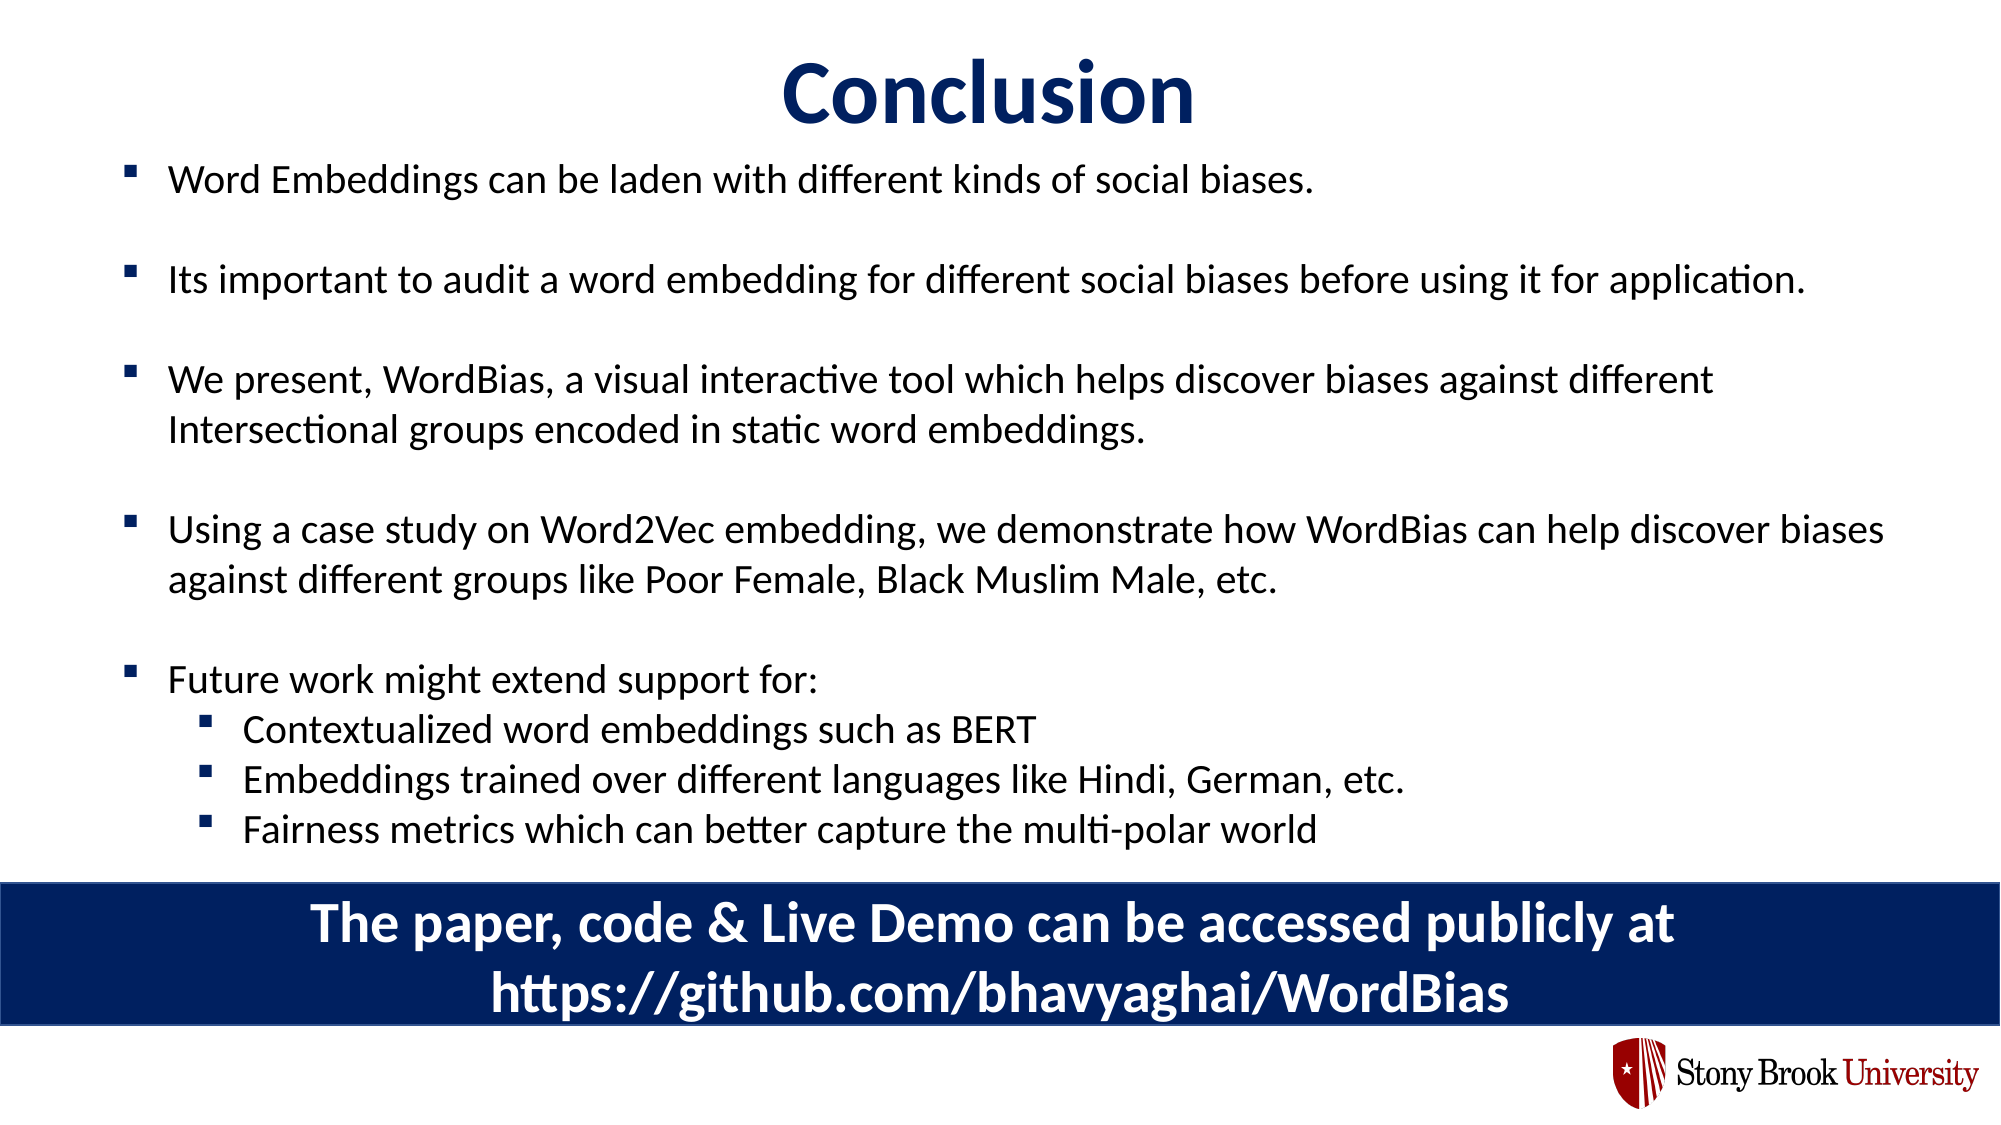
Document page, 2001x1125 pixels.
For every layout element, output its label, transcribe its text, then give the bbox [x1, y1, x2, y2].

text_box Word Embeddings can be laden with different kinds of social biases. Its important to audit a word embedding for different social biases before using it for application. We present, WordBias, a visual interactive tool which helps discover biases against different Intersectional groups encoded in static word embeddings. Using a case study on Word2Vec embedding, we demonstrate how WordBias can help discover biases against different groups like Poor Female, Black Muslim Male, etc. Future work might extend support for: Contextualized word embeddings such as BERT Embeddings trained over different languages like Hindi, German, etc. Fairness metrics which can better capture the multi-polar world [106, 144, 1919, 882]
text_box Conclusion [106, 14, 1874, 144]
text_box The paper, code & Live Demo can be accessed publicly at https://github.com/bhavyaghai/WordBias [0, 882, 2000, 1026]
picture [1613, 1038, 1979, 1109]
